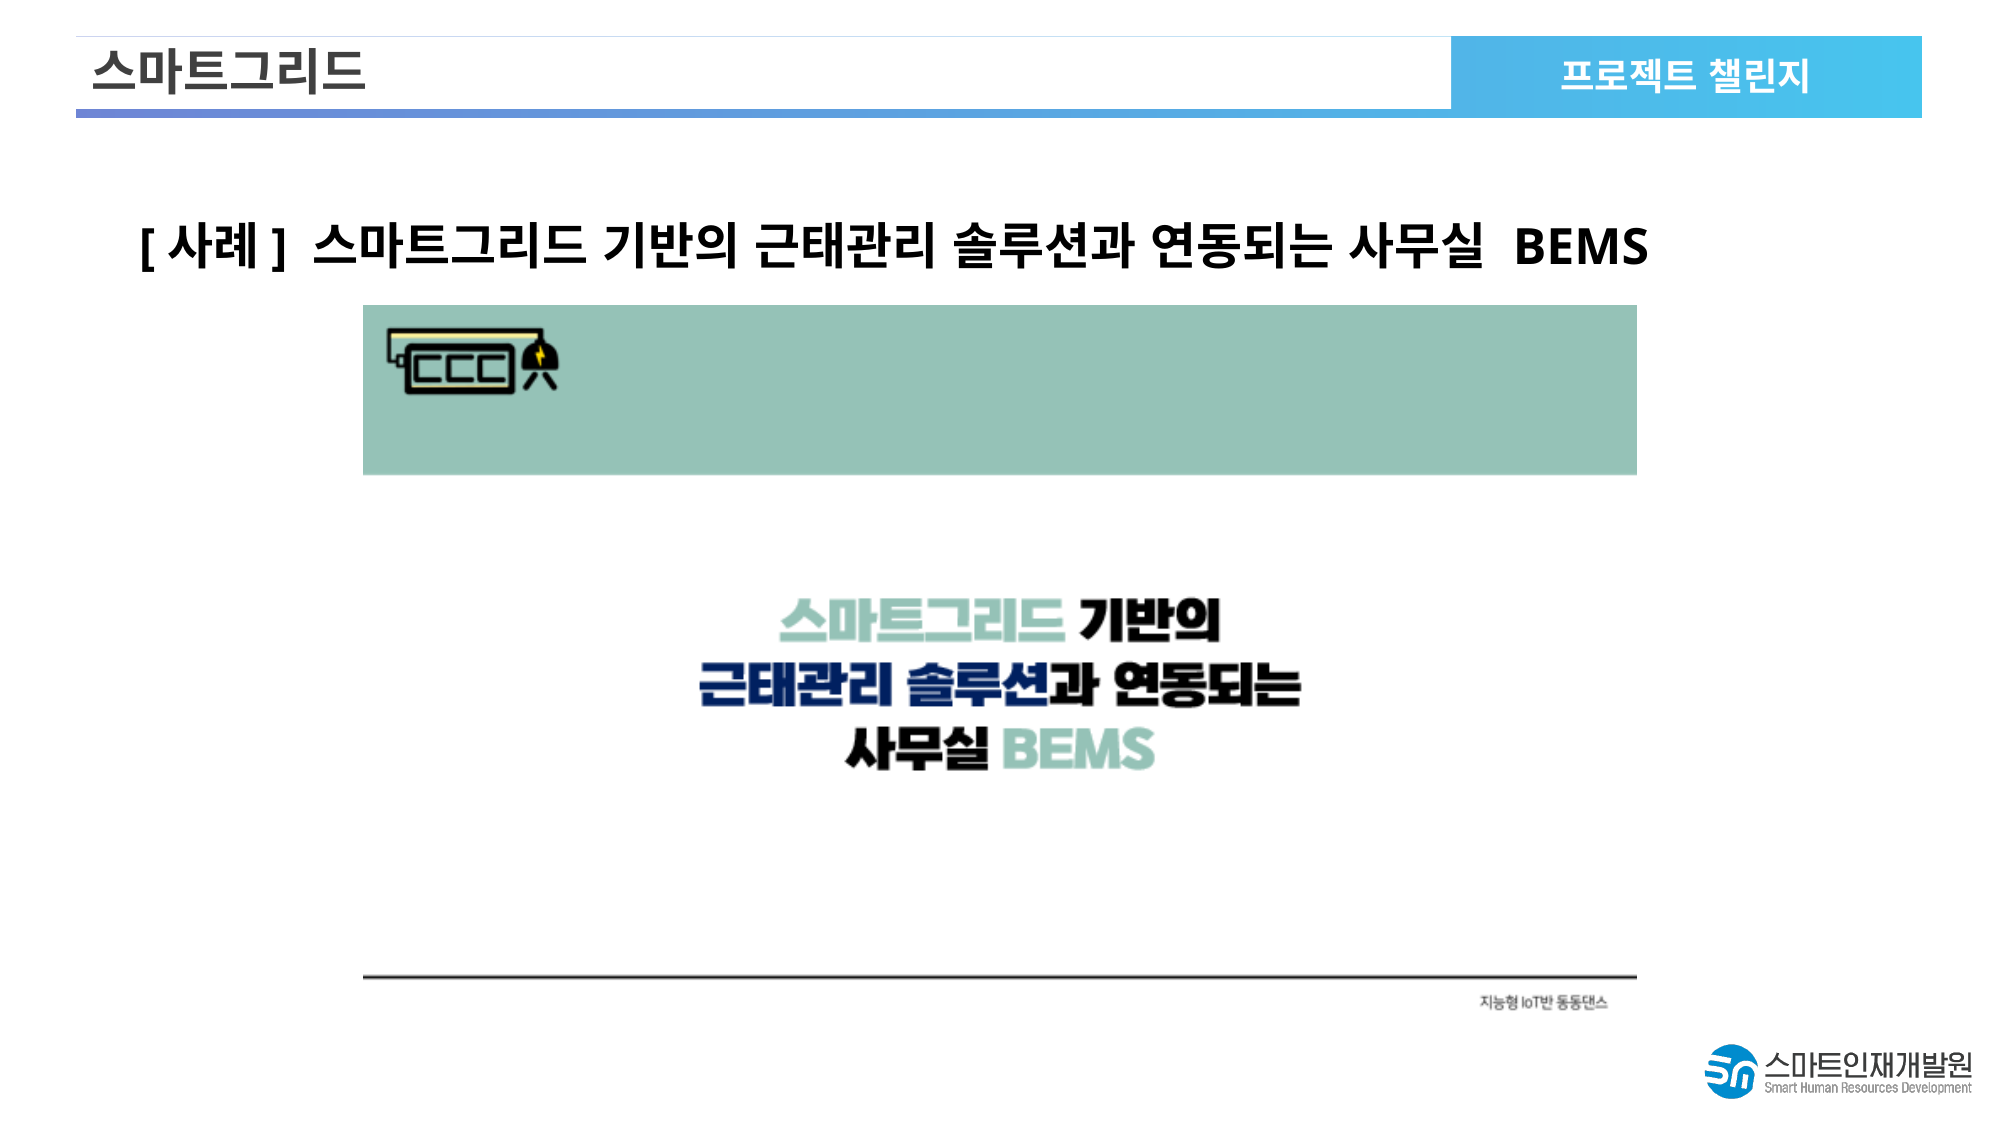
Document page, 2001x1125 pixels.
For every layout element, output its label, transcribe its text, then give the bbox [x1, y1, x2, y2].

text_box [사례] 스마트그리드 기반의 근태관리 솔루션과 연동되는 사무실 BEMS [124, 207, 1937, 283]
picture [362, 305, 1637, 1024]
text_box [76, 36, 1922, 118]
picture [1692, 1033, 1985, 1110]
